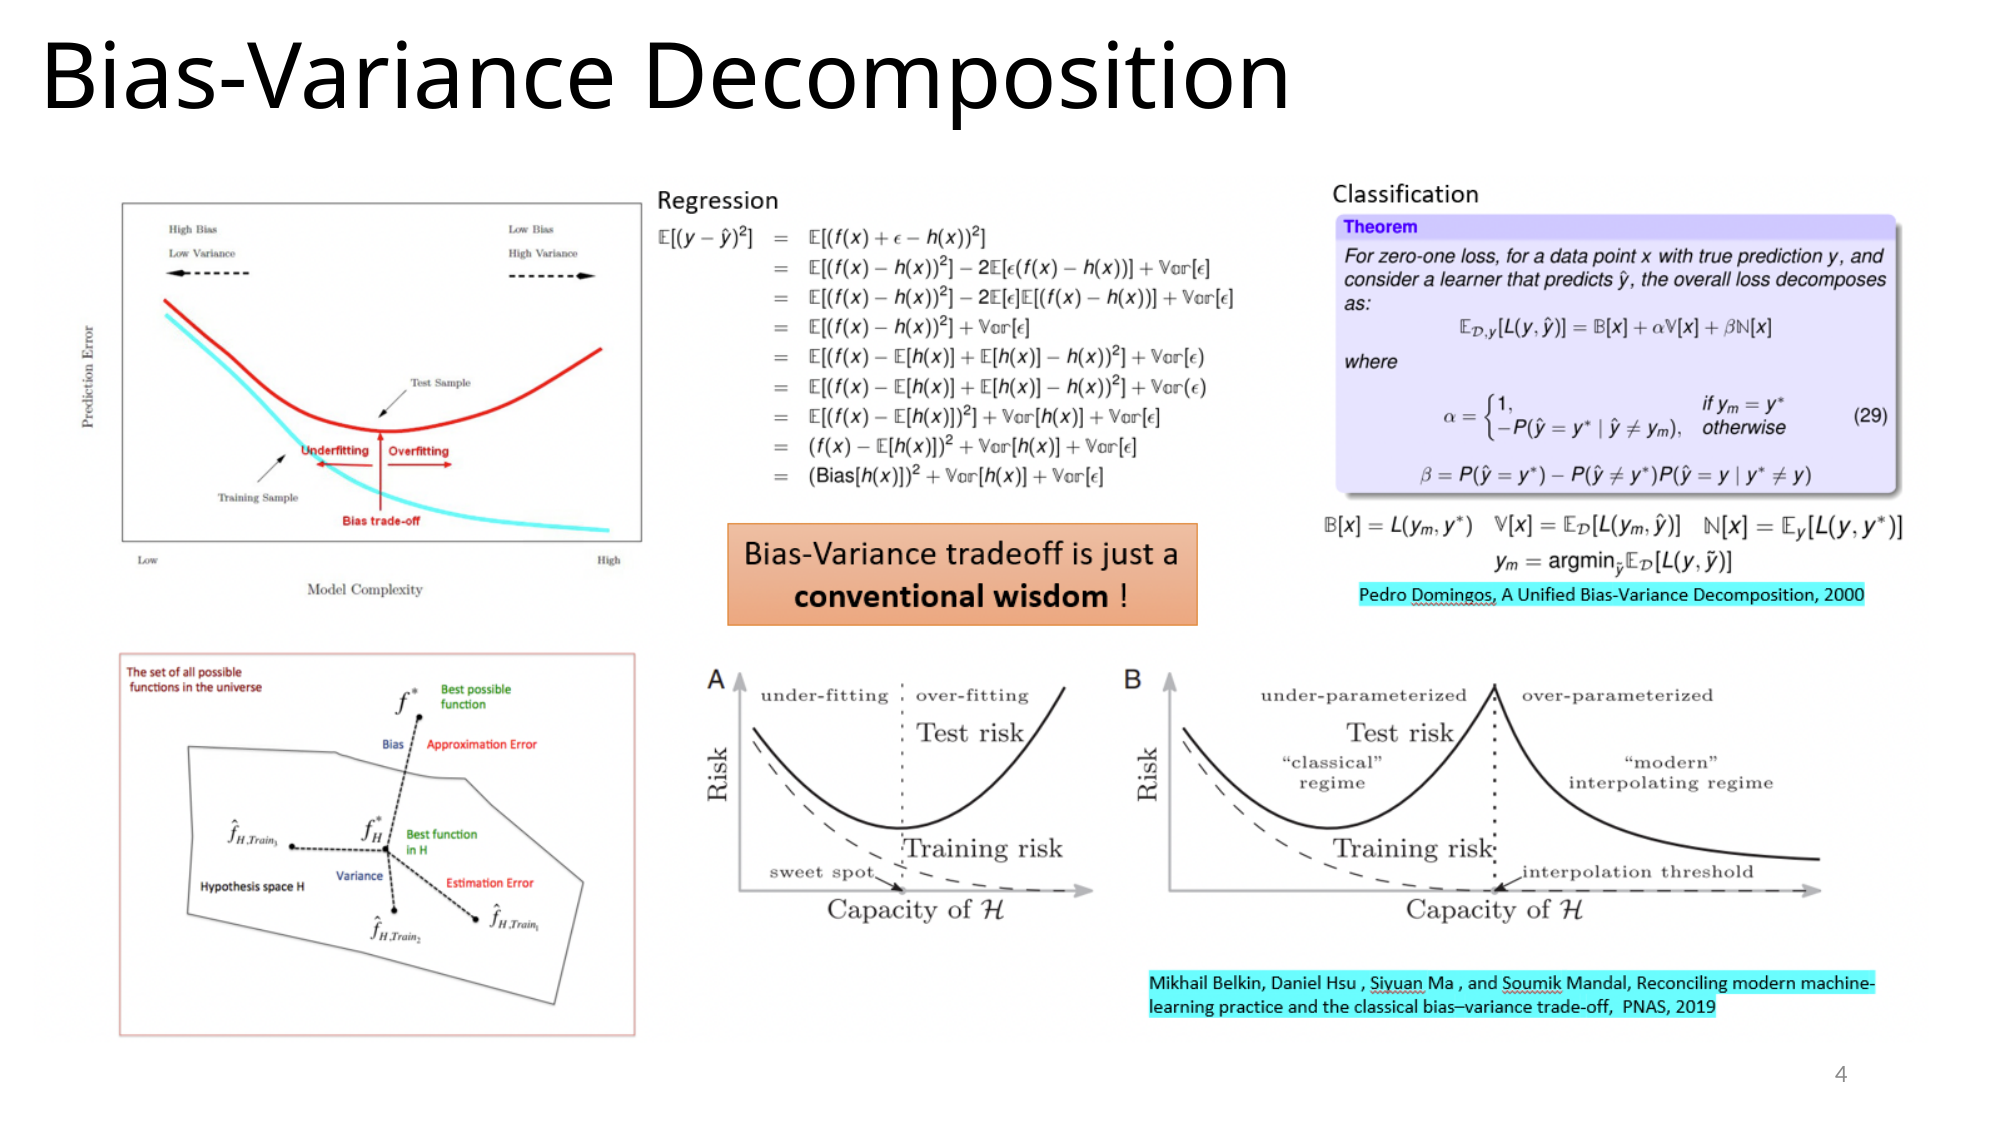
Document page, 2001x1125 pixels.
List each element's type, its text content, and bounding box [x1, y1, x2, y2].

slide_number 4 [1412, 1043, 1863, 1103]
picture [33, 175, 1930, 1043]
title Bias-Variance Decomposition [24, 10, 1750, 147]
